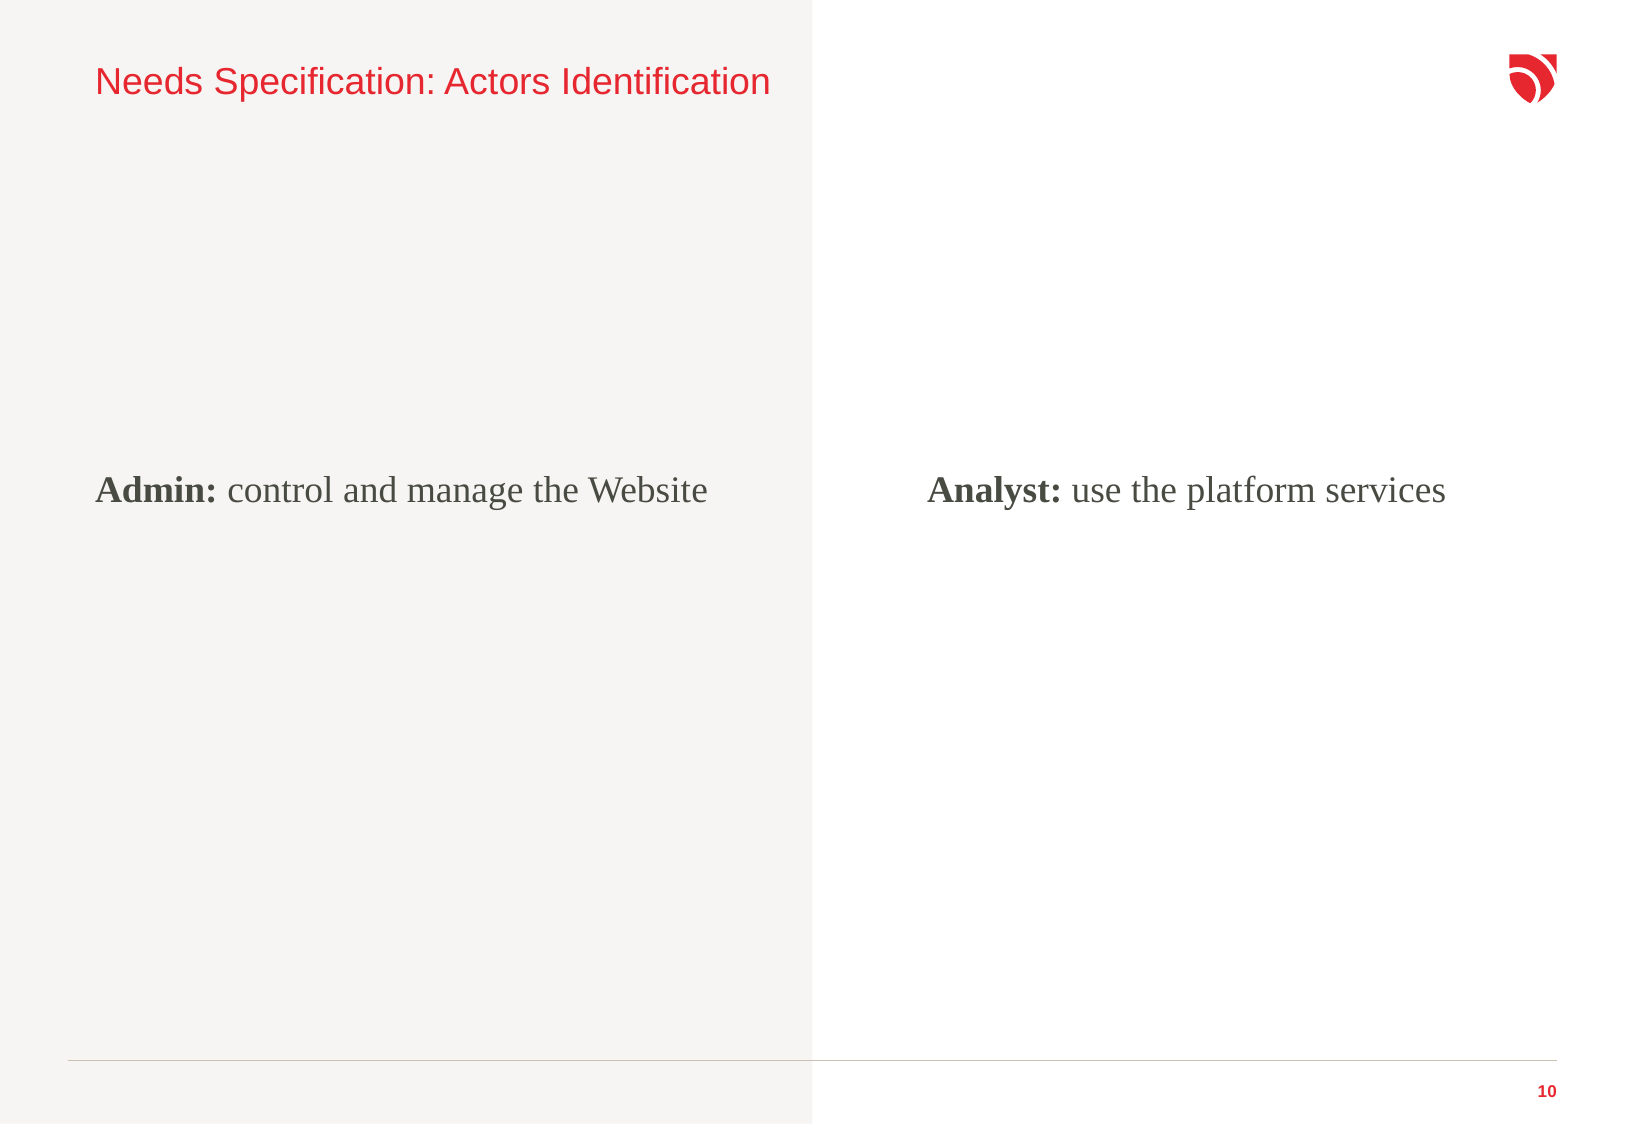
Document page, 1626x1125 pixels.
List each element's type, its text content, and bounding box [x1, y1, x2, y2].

text_box Admin: control and manage the Website Analyst: use the platform services [80, 458, 1557, 518]
text_box Needs Specification: Actors Identification [80, 49, 894, 110]
